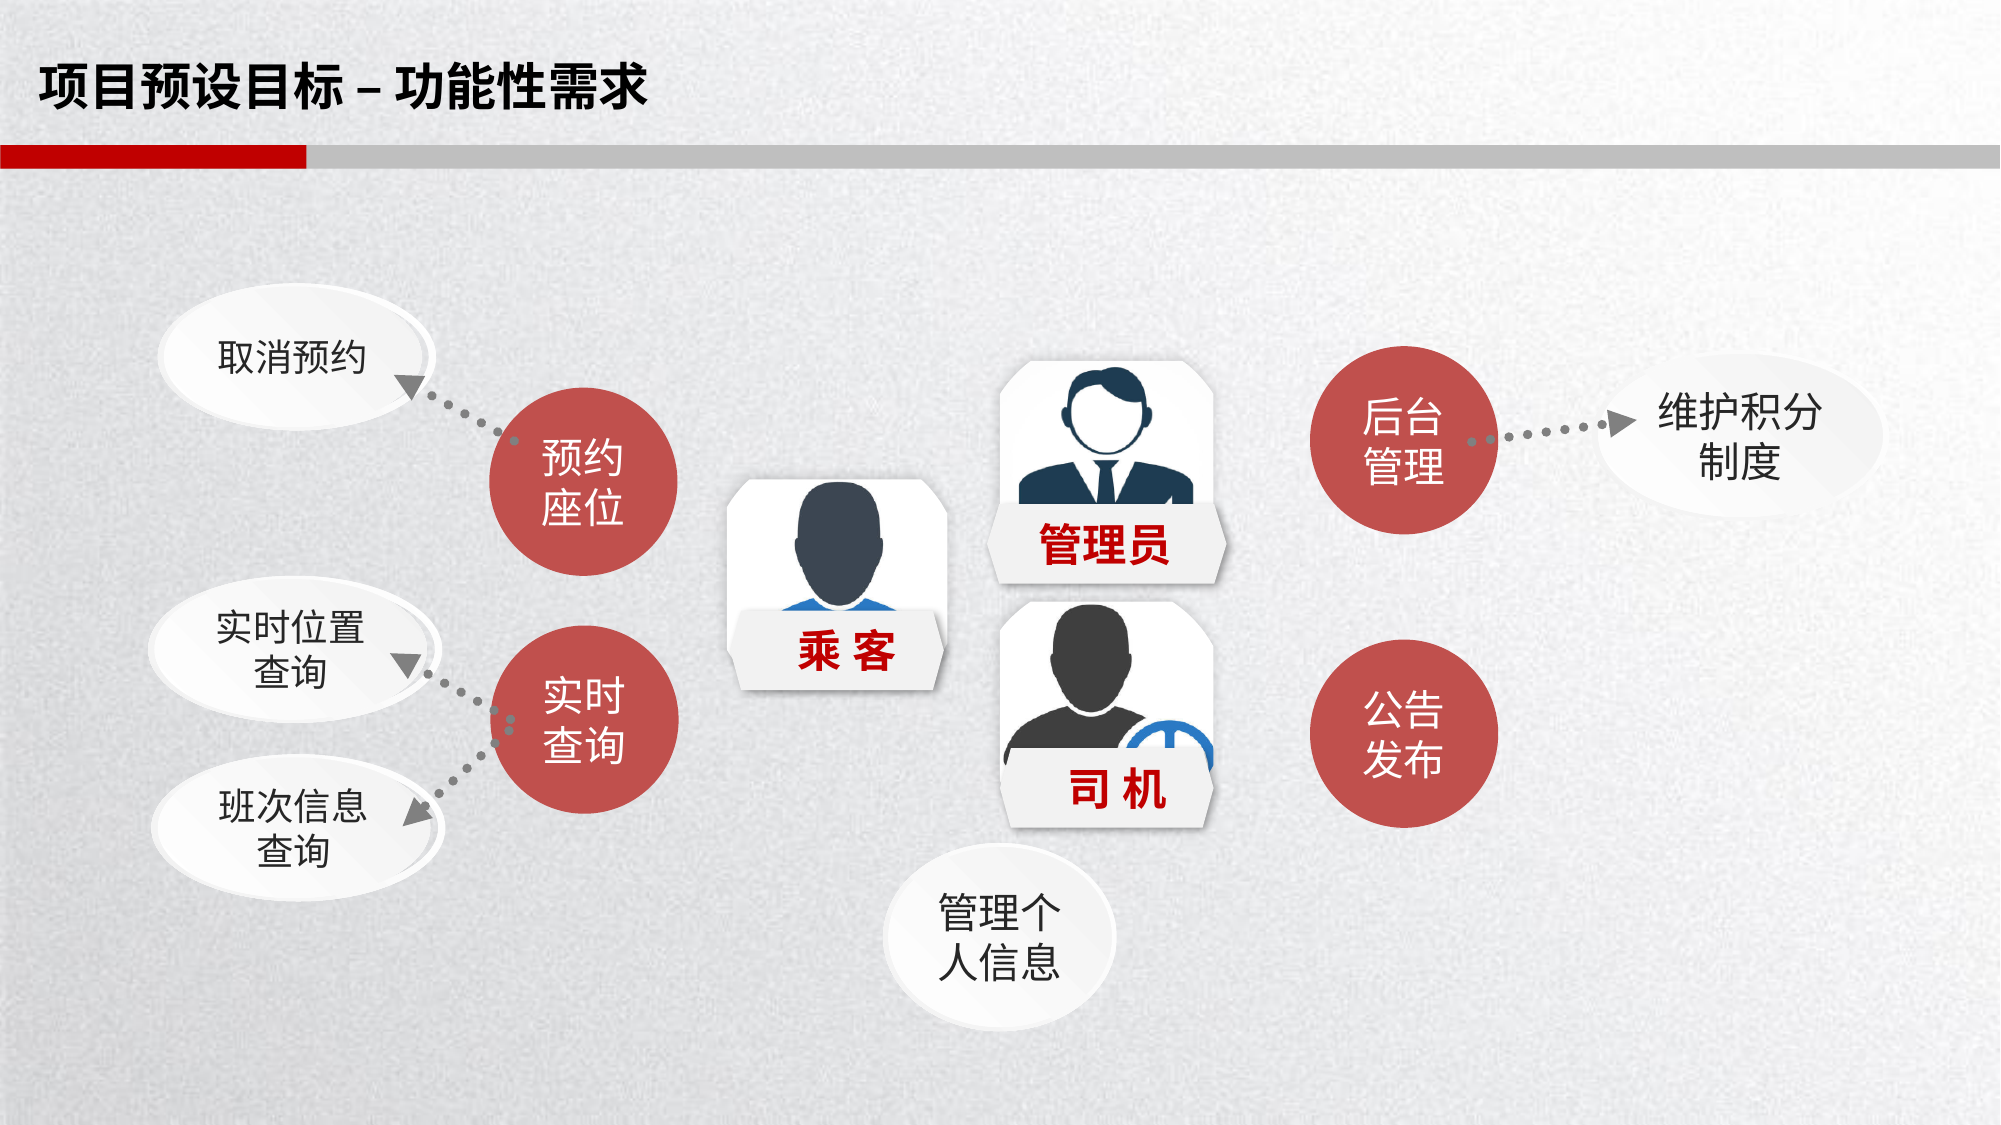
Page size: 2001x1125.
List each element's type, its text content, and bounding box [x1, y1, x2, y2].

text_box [999, 747, 1214, 828]
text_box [1309, 345, 1499, 535]
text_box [490, 625, 679, 814]
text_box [1309, 639, 1499, 829]
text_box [986, 503, 1227, 584]
title 项目预设目标 – 功能性需求 [23, 47, 1824, 124]
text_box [151, 754, 446, 902]
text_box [1591, 350, 1890, 521]
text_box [157, 283, 437, 431]
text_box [147, 575, 443, 724]
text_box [489, 387, 678, 577]
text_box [882, 842, 1117, 1032]
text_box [729, 610, 945, 691]
picture [0, 0, 2001, 1125]
